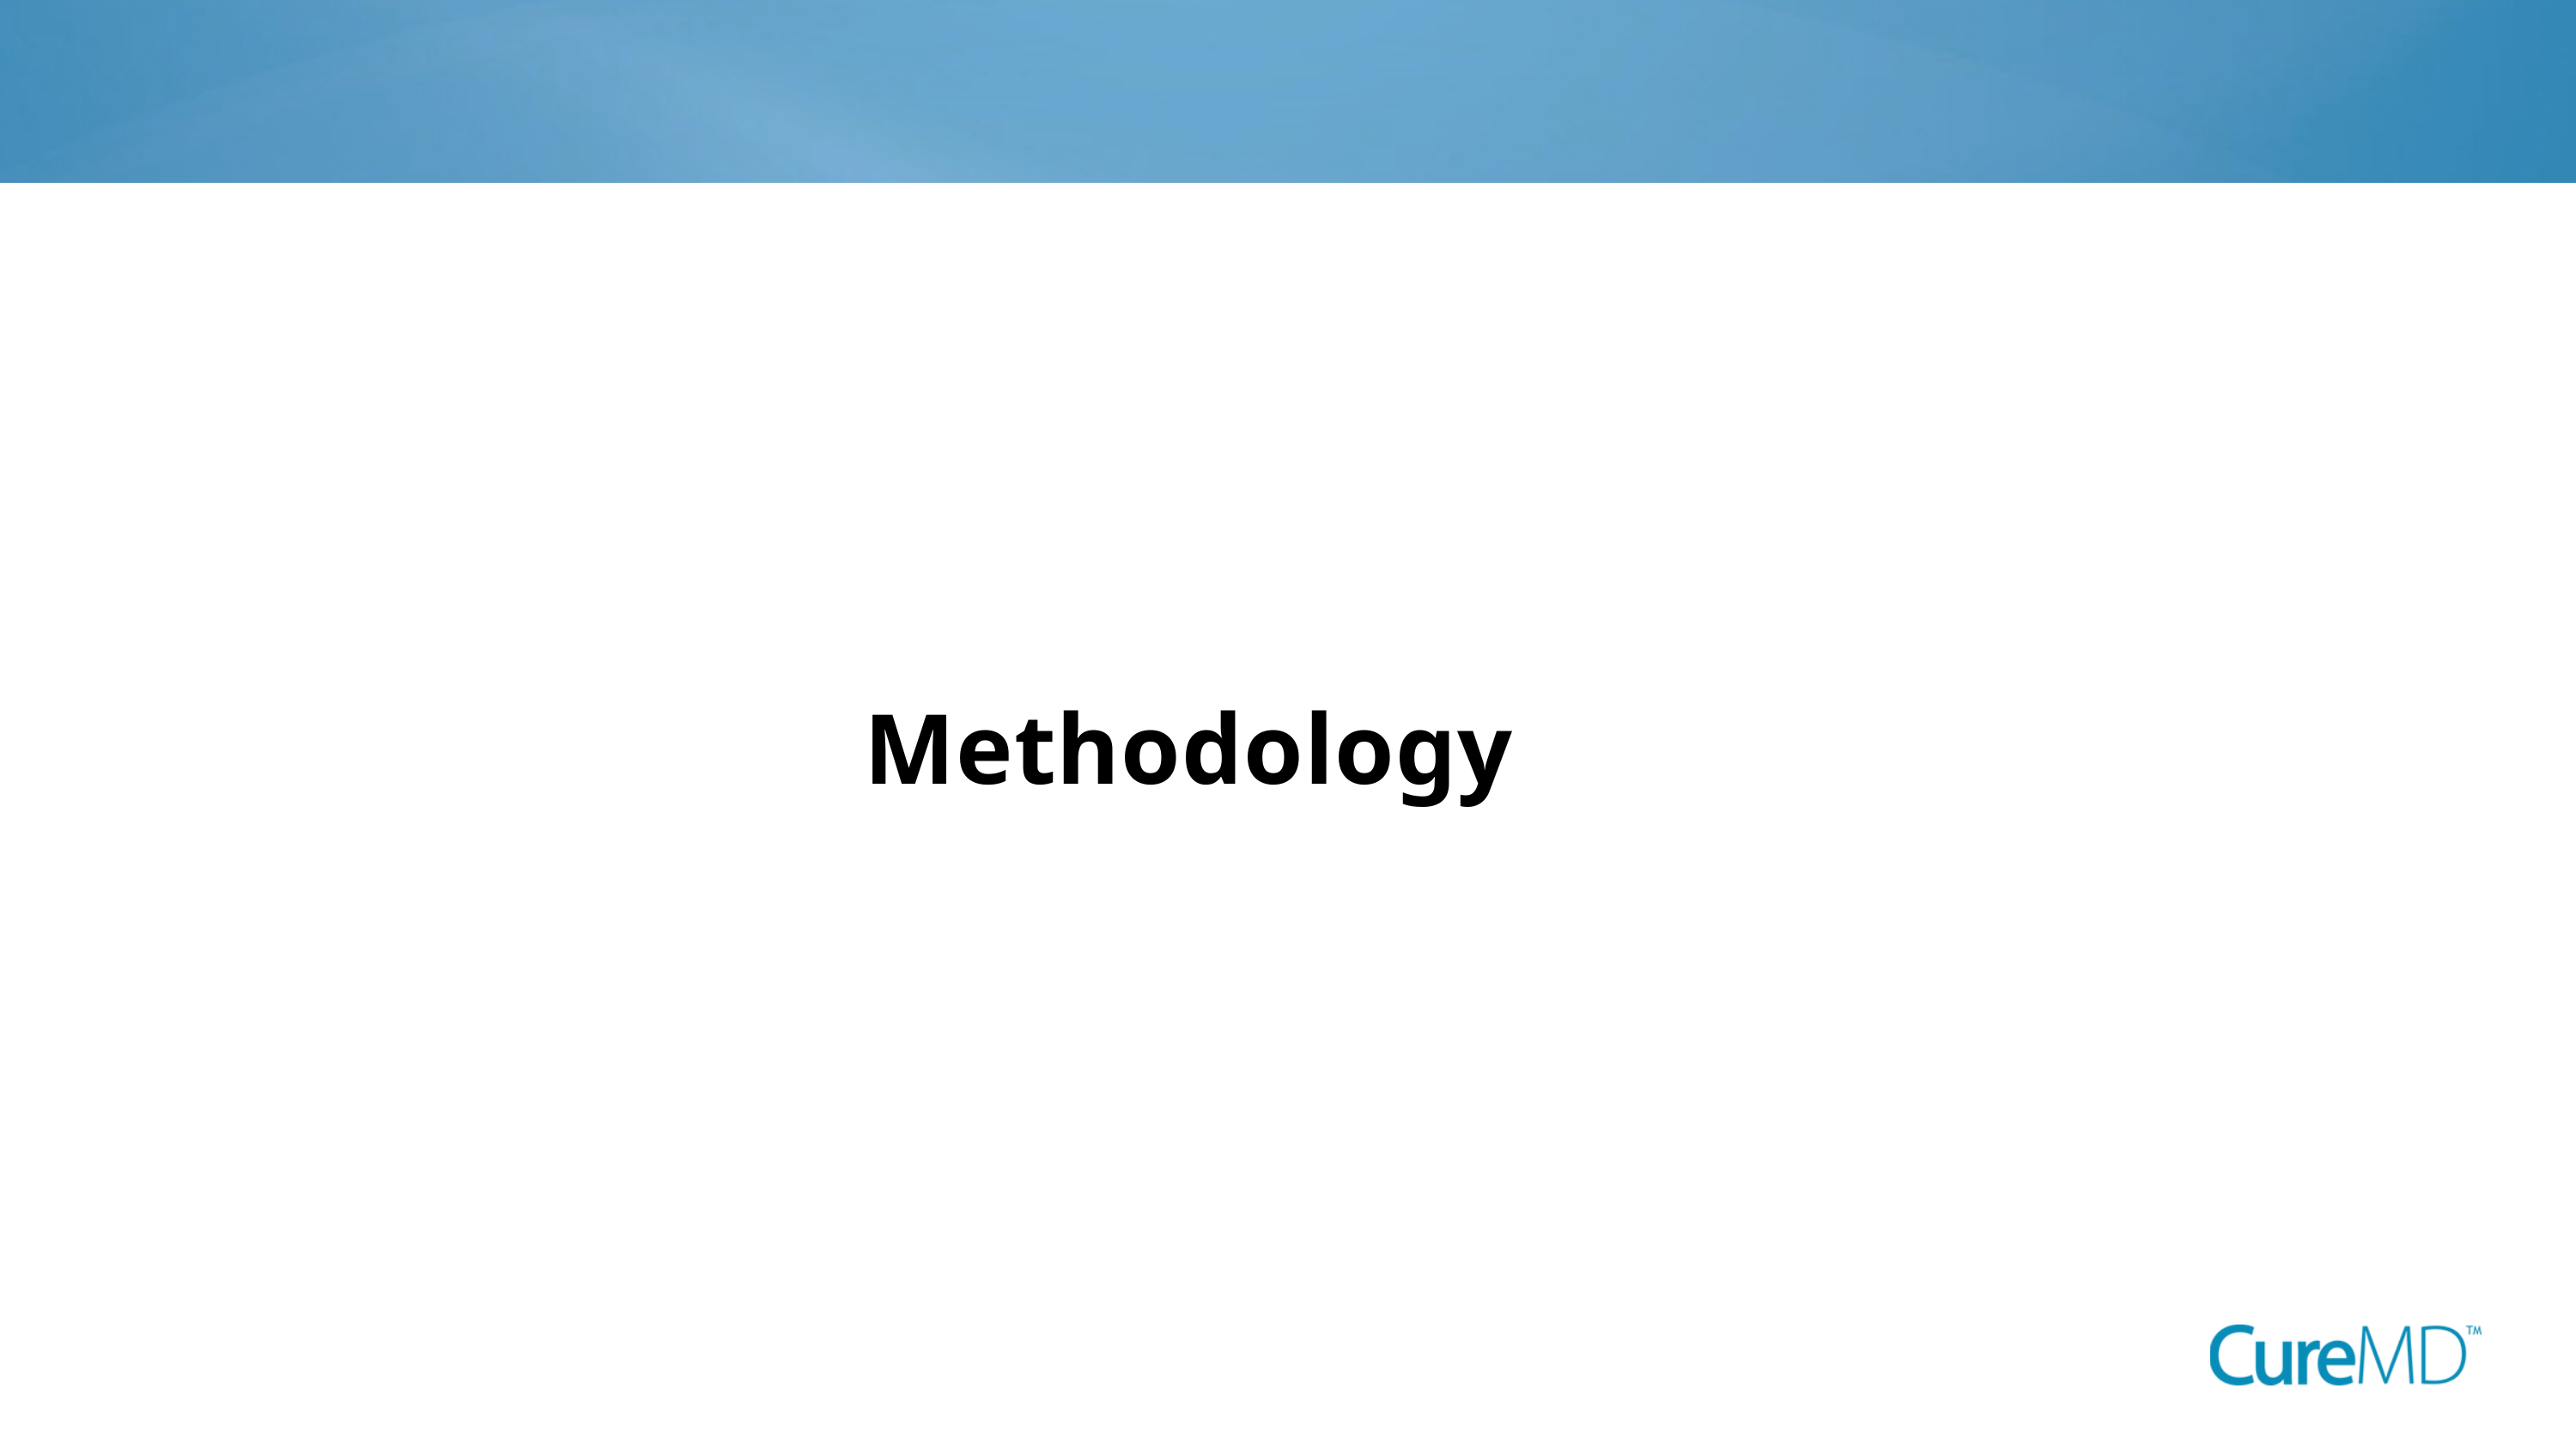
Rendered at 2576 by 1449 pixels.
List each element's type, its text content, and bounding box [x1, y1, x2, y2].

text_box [2209, 1325, 2482, 1385]
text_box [0, 0, 2576, 183]
text_box Methodology [584, 687, 1794, 804]
